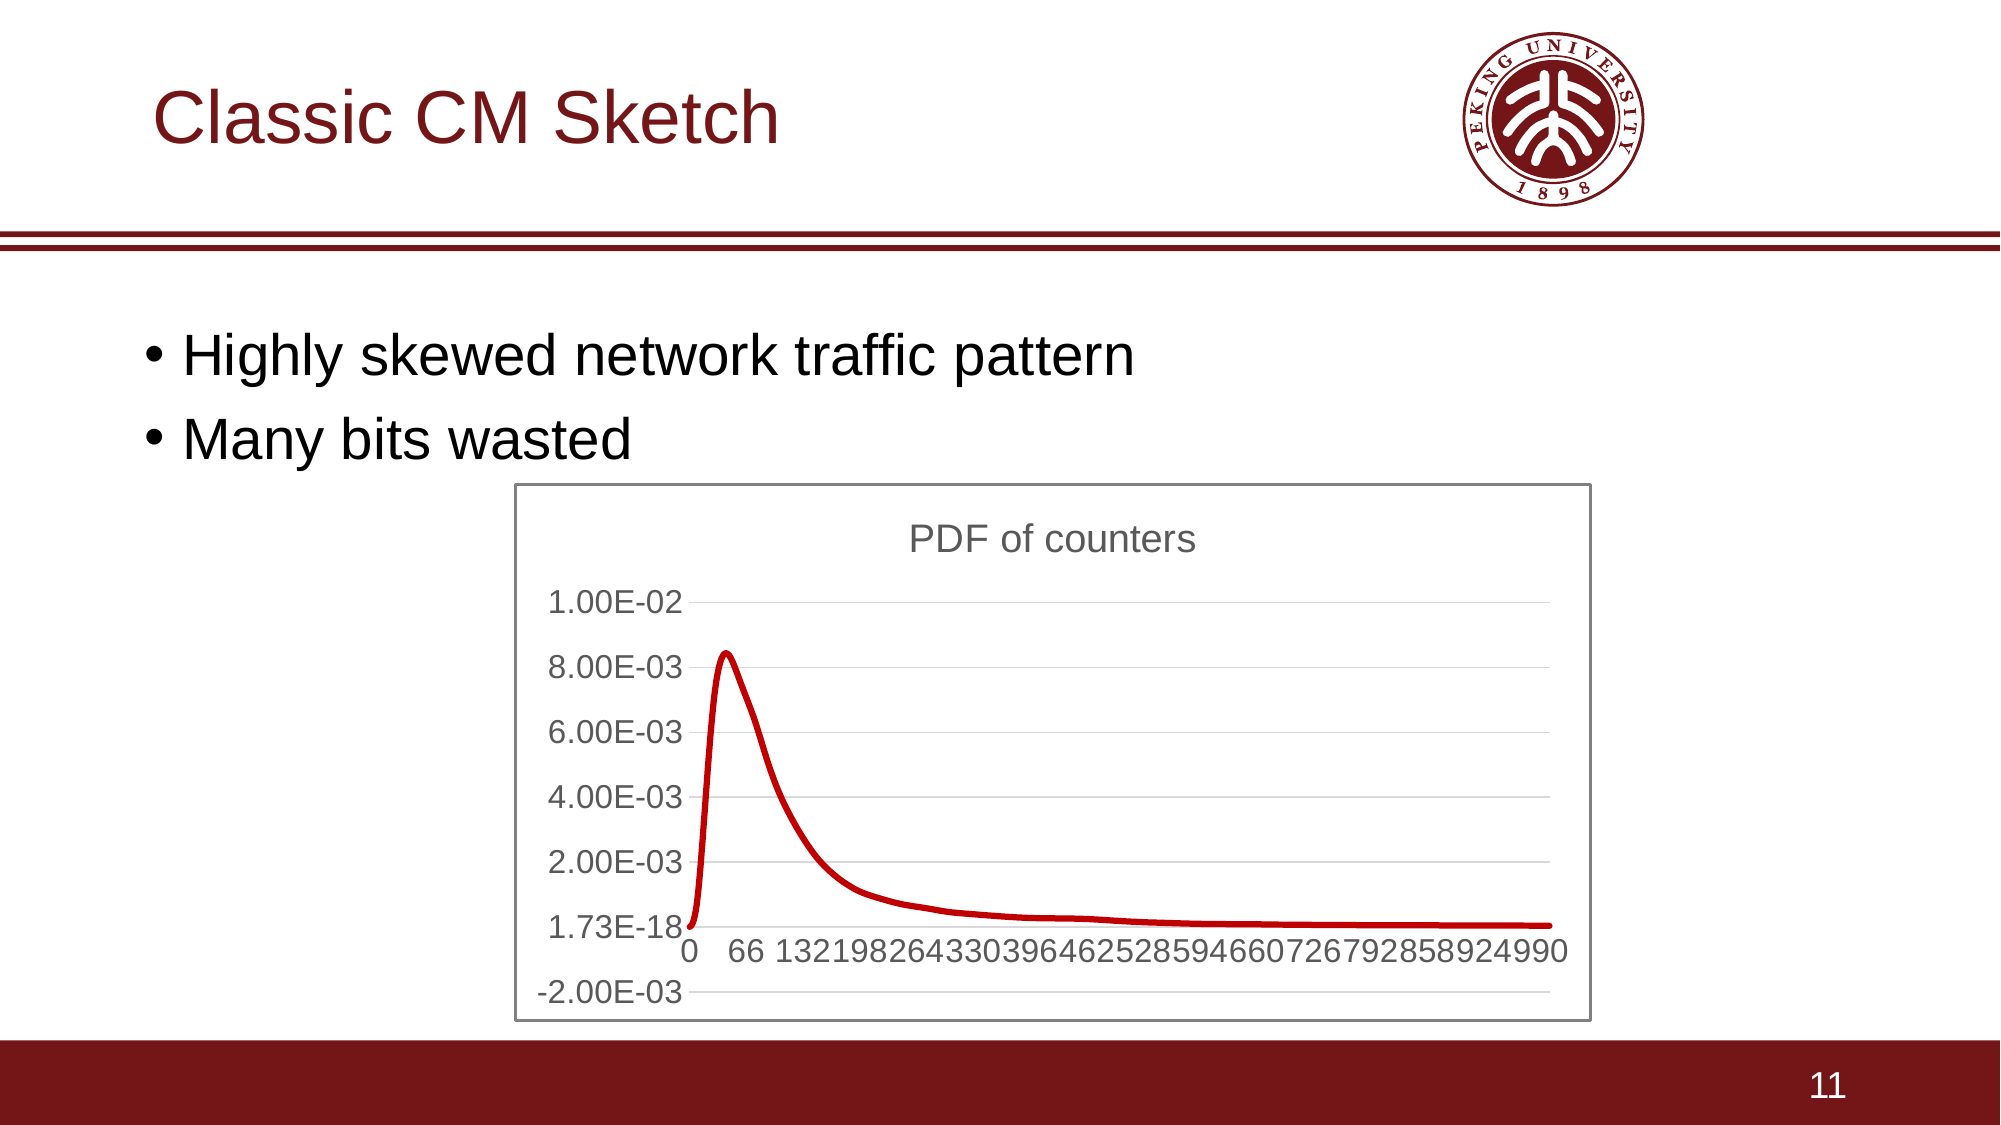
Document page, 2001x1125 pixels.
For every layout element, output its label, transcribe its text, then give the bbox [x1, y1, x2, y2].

list Highly skewed network traffic pattern Many bits wasted [129, 317, 1855, 1032]
chart [513, 483, 1593, 1023]
text_box [137, 299, 1863, 1014]
title Classic CM Sketch [137, 32, 1413, 207]
slide_number 11 [1412, 1053, 1863, 1114]
